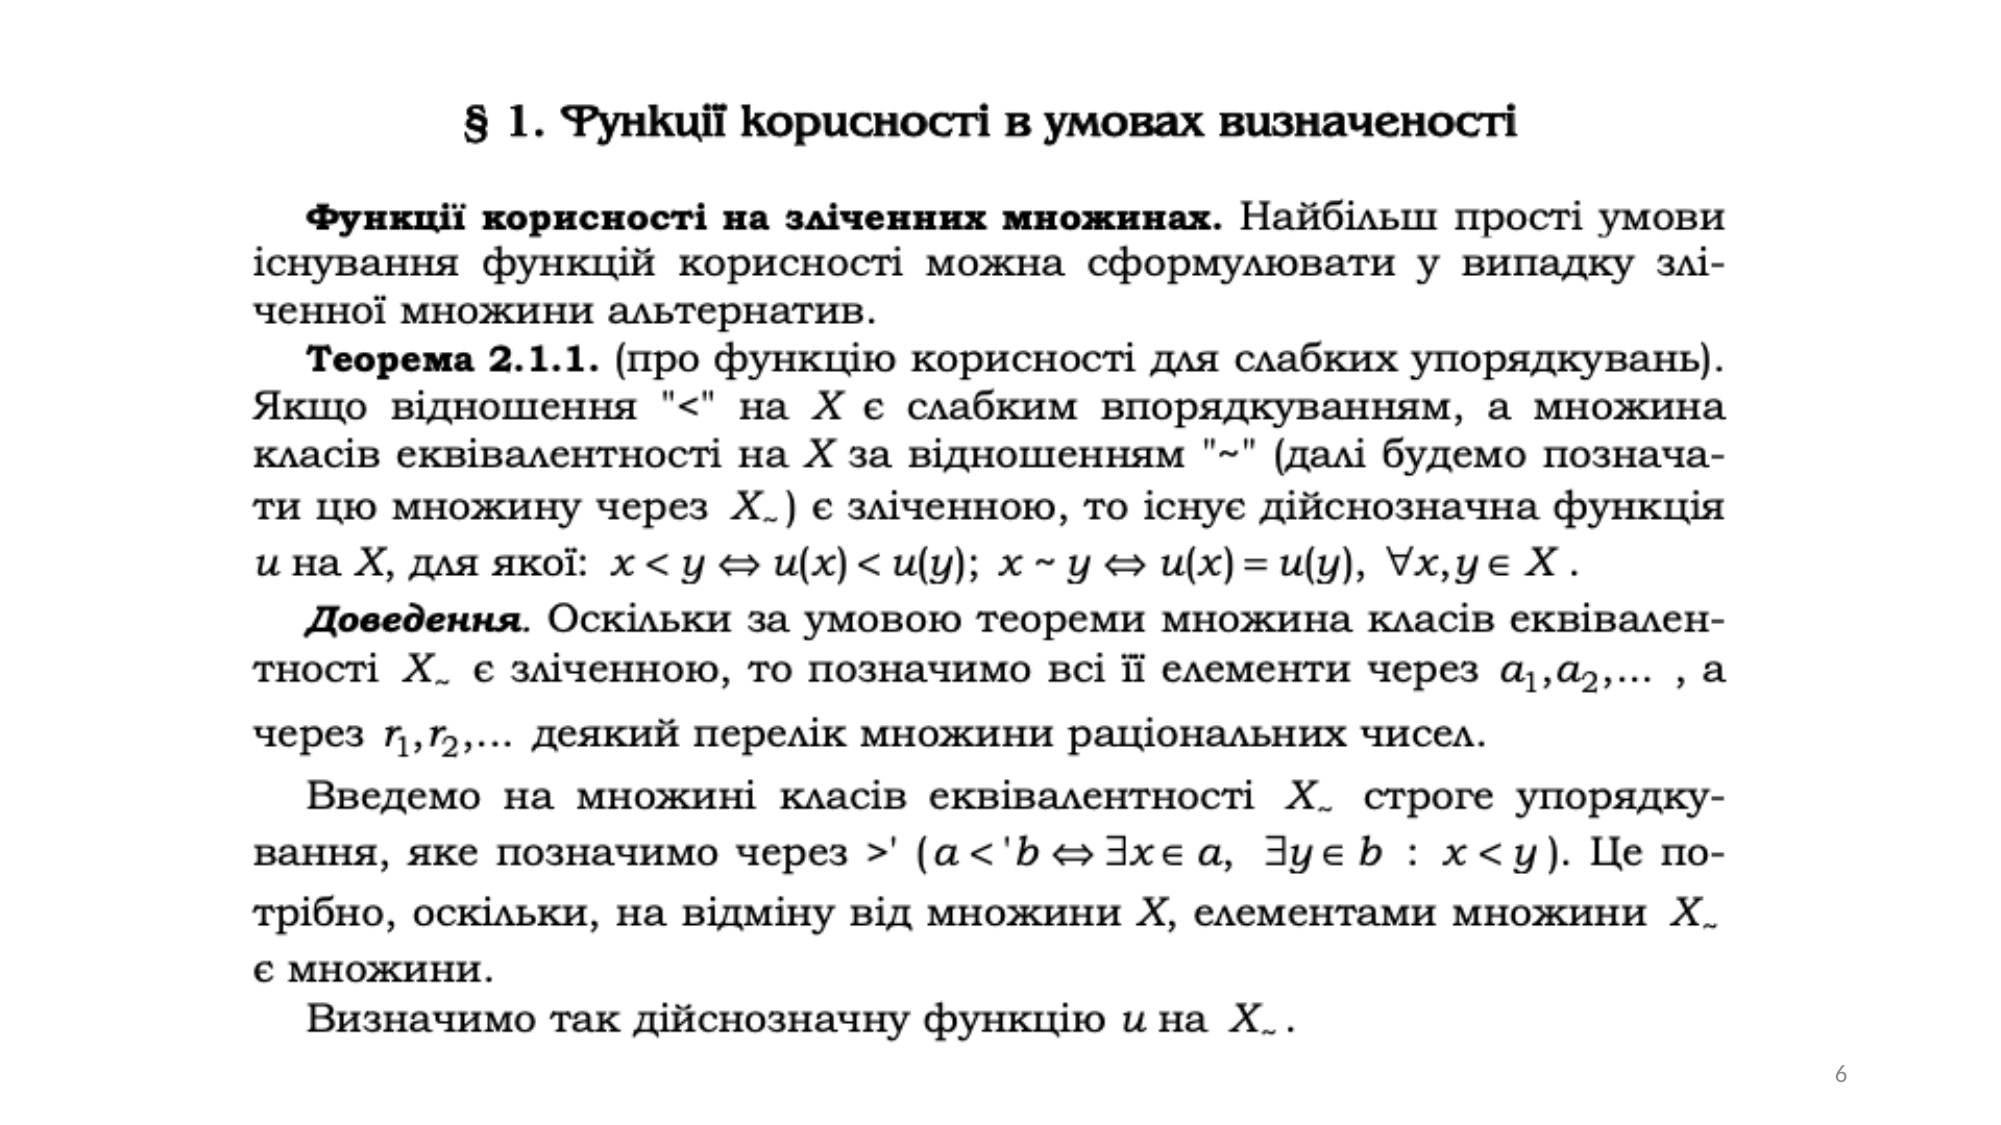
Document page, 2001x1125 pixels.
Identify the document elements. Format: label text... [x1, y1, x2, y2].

picture [217, 76, 1783, 1049]
slide_number 6 [1412, 1042, 1863, 1103]
